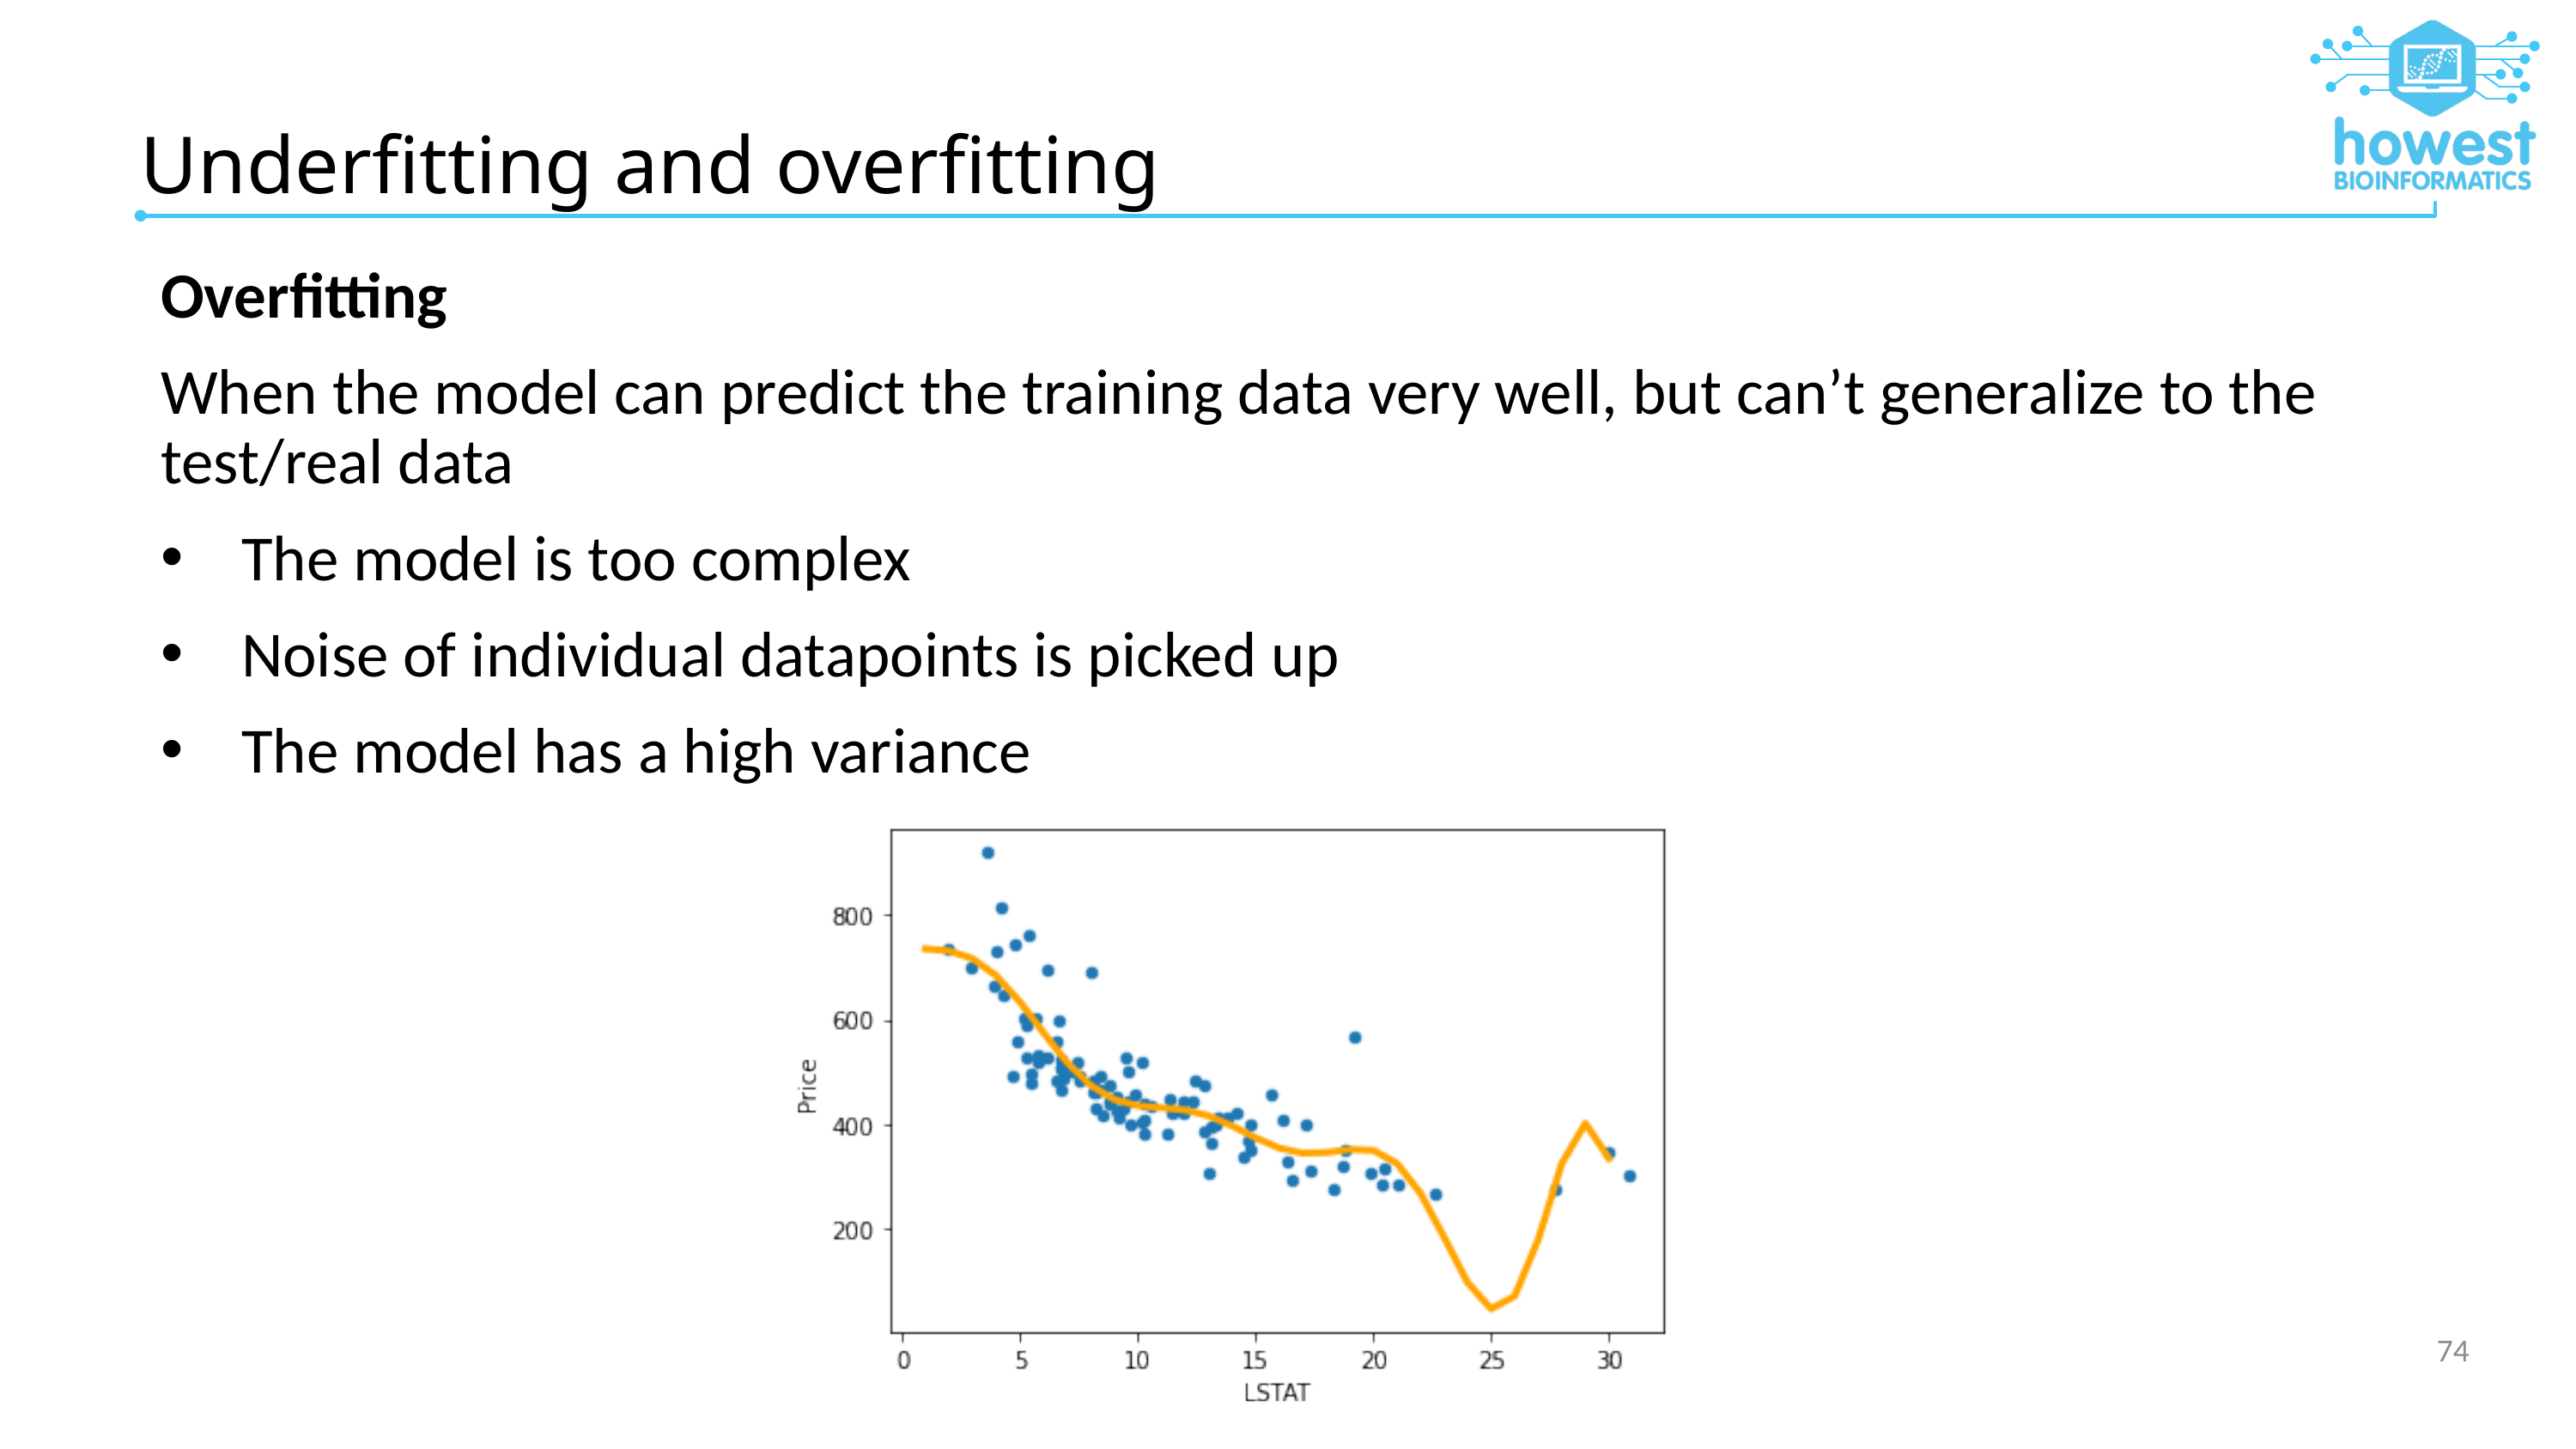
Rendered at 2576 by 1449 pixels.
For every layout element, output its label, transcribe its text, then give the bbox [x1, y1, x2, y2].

title Underfitting and overfitting [140, 124, 2252, 215]
list Overfitting When the model can predict the training data very well, but can’t generalize to the test/real data The model is too complex Noise of individual datapoints is picked up The model has a high variance [148, 256, 2483, 1311]
picture [2312, 0, 2559, 228]
slide_number 74 [2341, 1310, 2482, 1388]
picture [782, 815, 1680, 1421]
